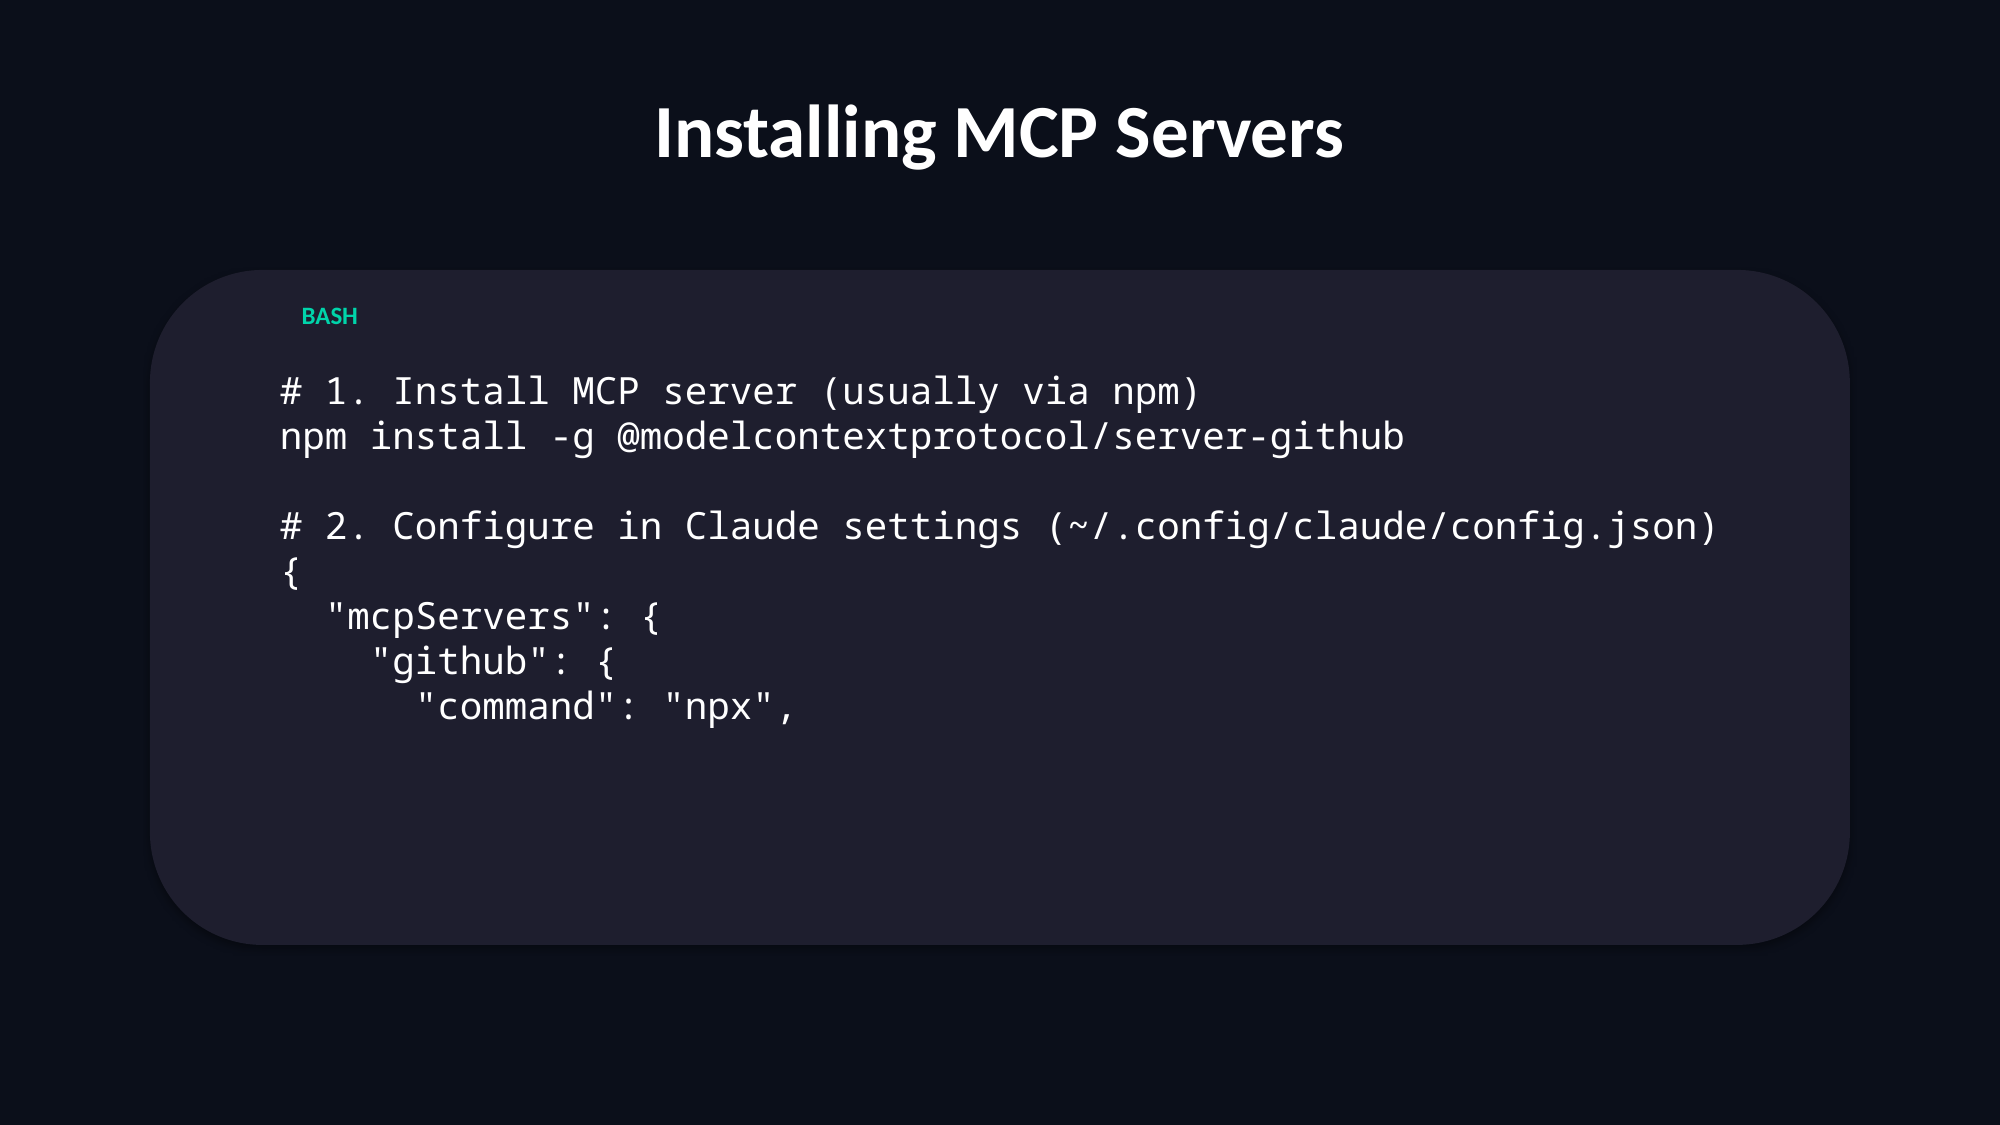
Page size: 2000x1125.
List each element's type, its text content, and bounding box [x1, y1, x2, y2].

text_box # 1. Install MCP server (usually via npm) npm install -g @modelcontextprotocol/server-github # 2. Configure in Claude settings (~/.config/claude/config.json) { "mcpServers": { "github": { "command": "npx", [265, 359, 1735, 735]
text_box [149, 269, 1851, 946]
text_box Installing MCP Servers [639, 74, 1361, 180]
text_box BASH [286, 292, 374, 338]
